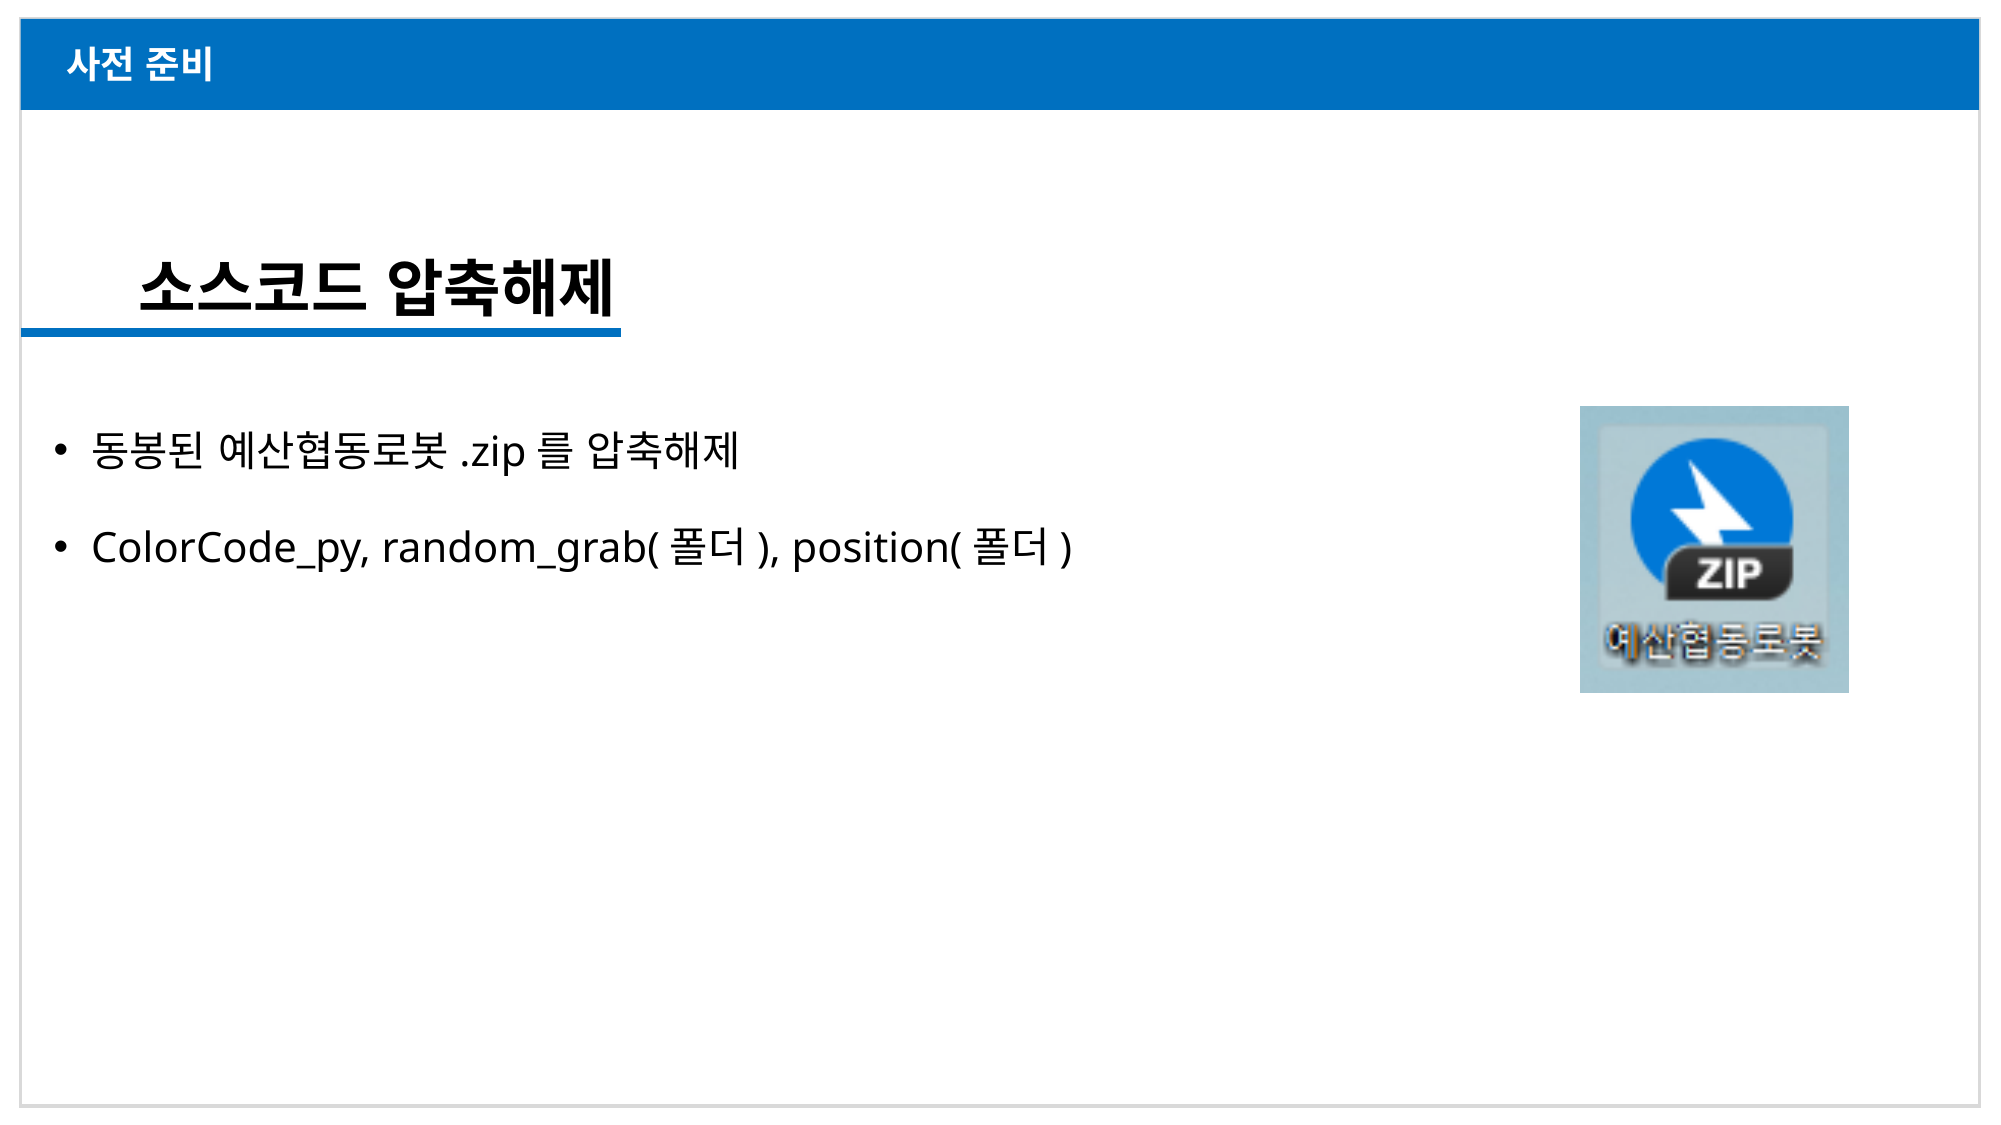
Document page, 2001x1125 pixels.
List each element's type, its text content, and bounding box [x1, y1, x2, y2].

picture [1579, 406, 1849, 694]
text_box [19, 17, 1981, 111]
text_box 사전 준비 [51, 34, 230, 94]
text_box [19, 111, 1981, 1108]
